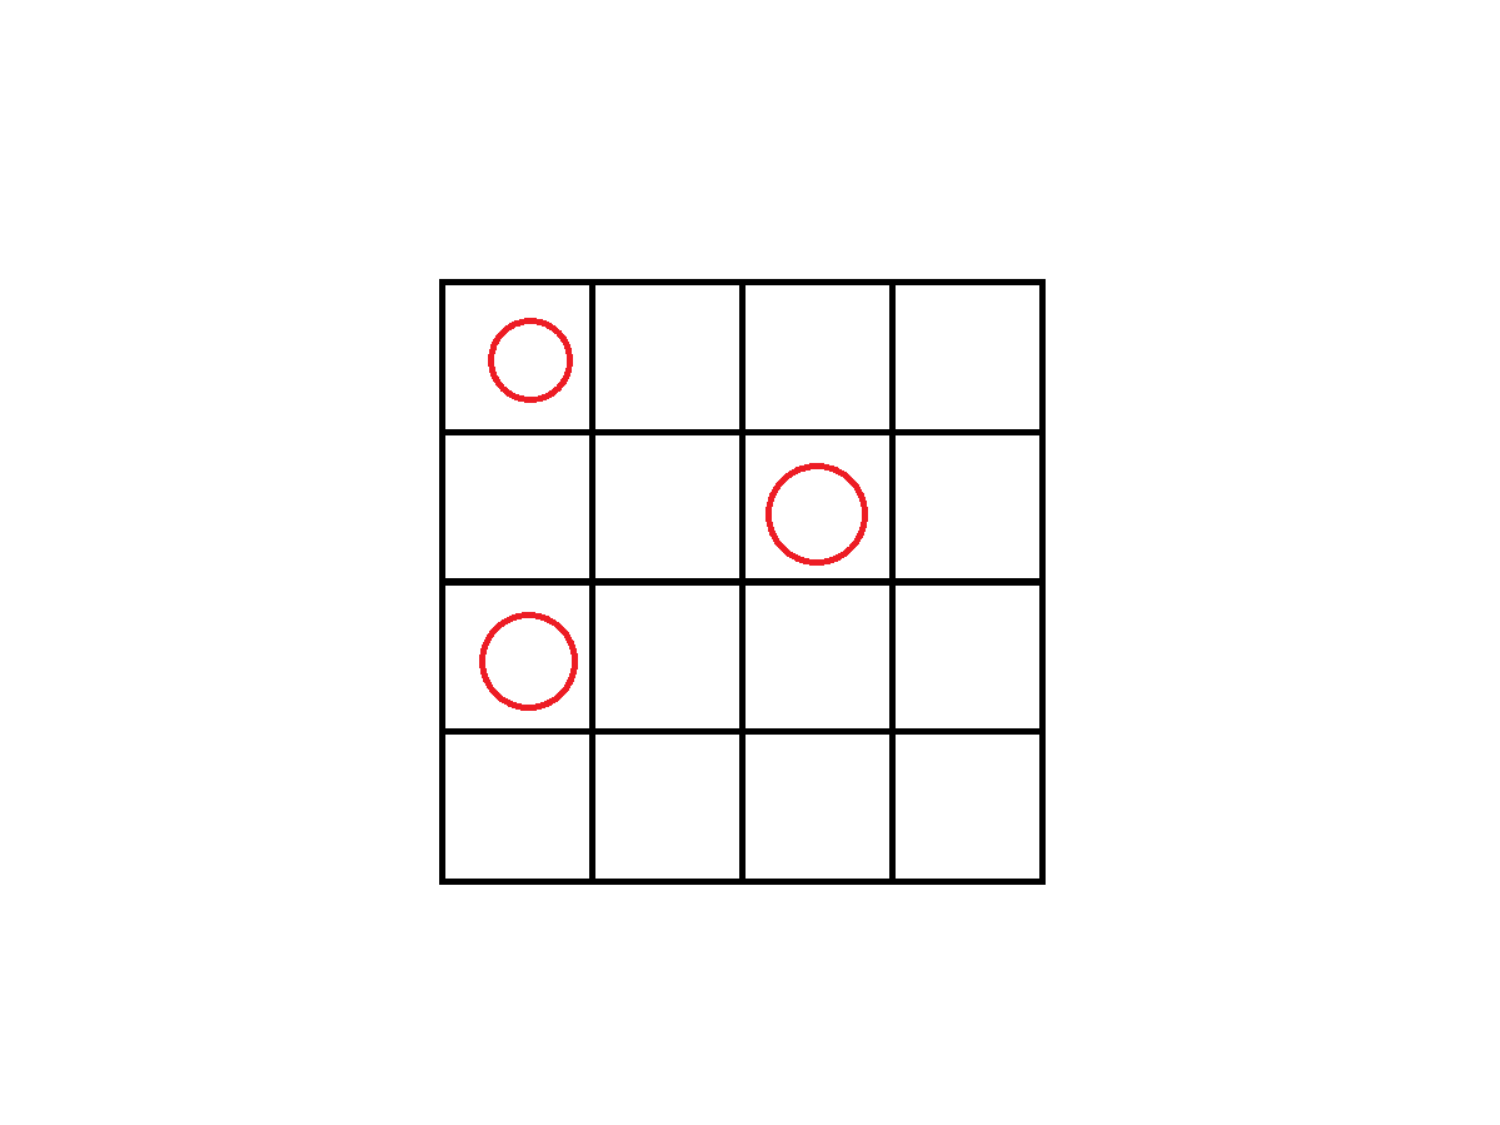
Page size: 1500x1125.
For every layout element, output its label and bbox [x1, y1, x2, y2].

picture [307, 179, 1193, 946]
